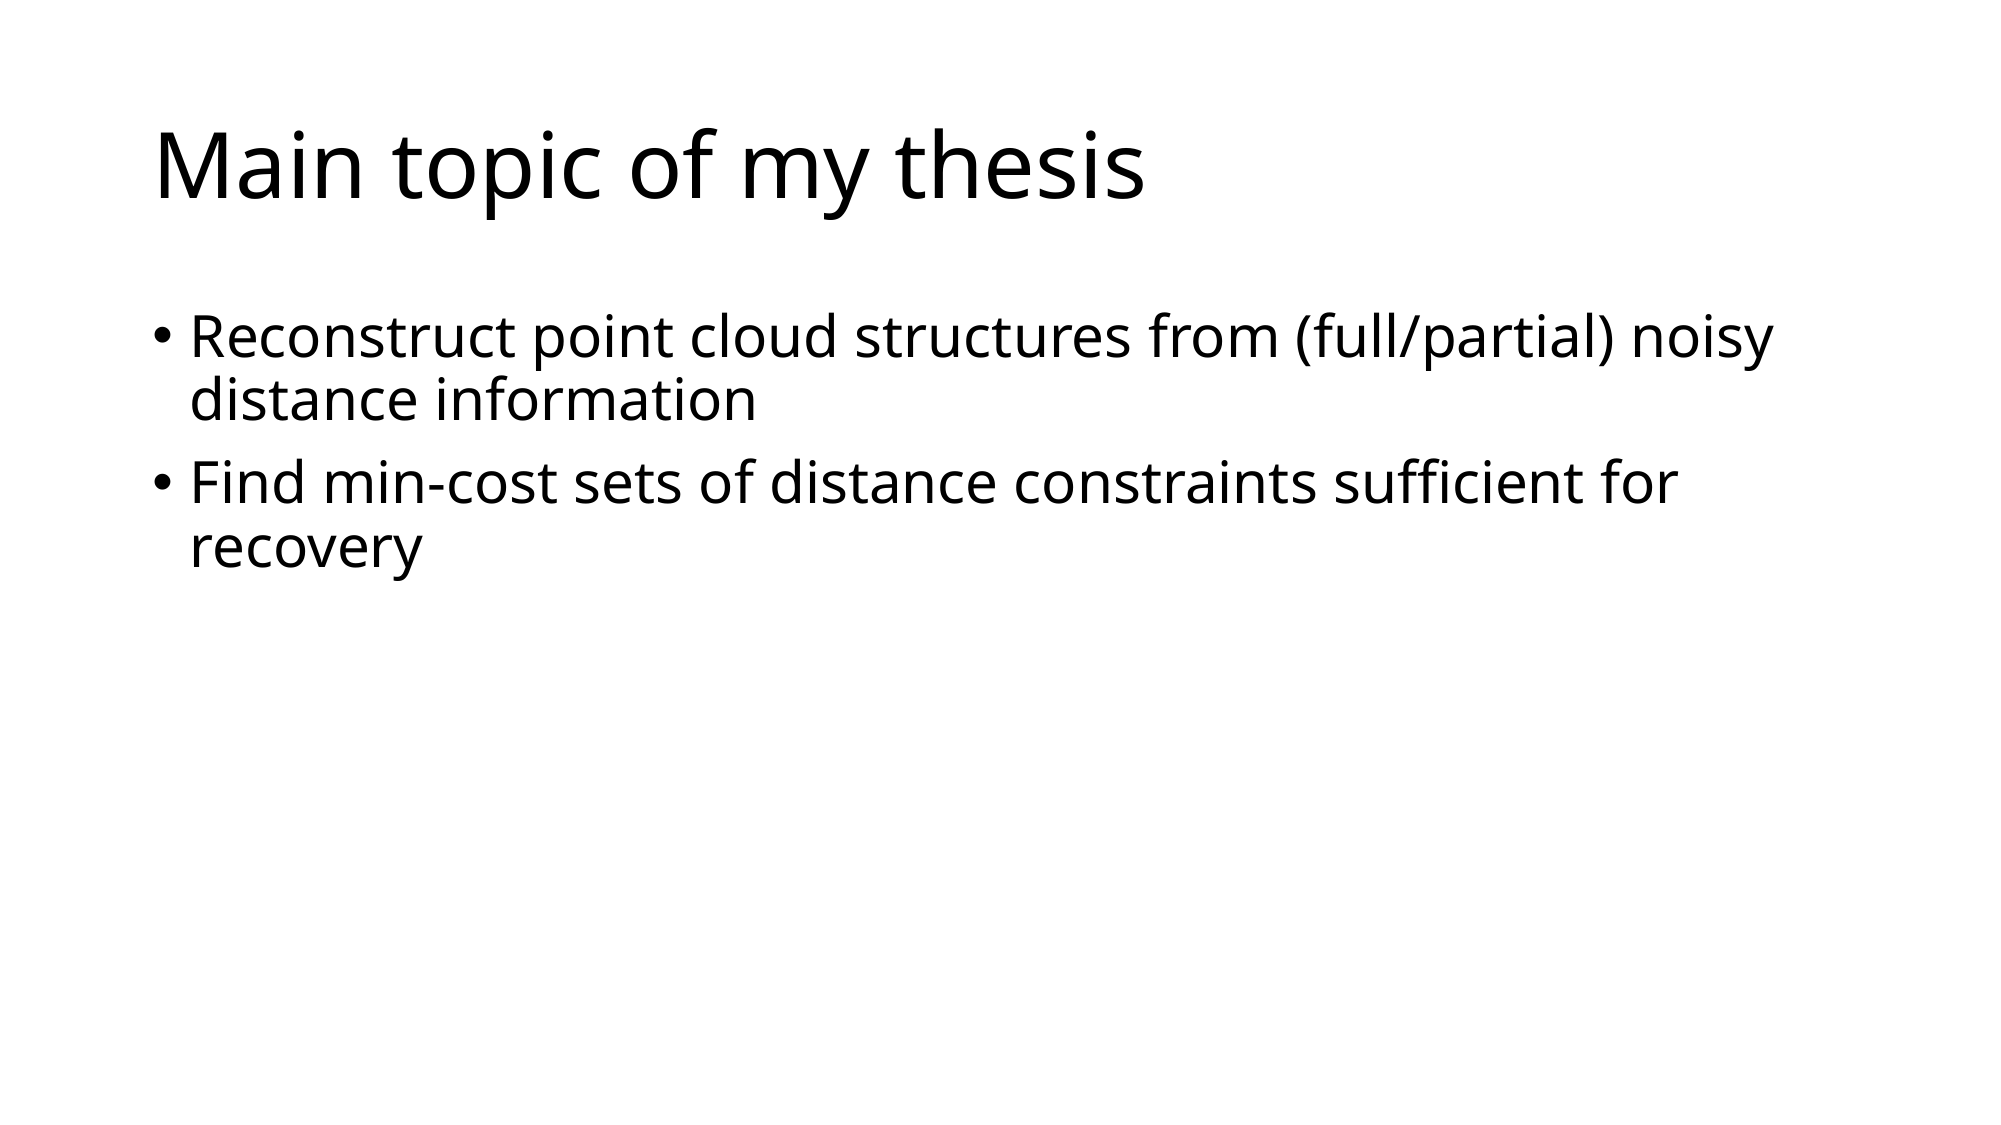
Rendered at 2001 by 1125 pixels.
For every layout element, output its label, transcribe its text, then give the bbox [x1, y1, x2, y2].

list Reconstruct point cloud structures from (full/partial) noisy distance information Find min-cost sets of distance constraints sufficient for recovery [137, 299, 1863, 1014]
title Main topic of my thesis [137, 59, 1863, 278]
